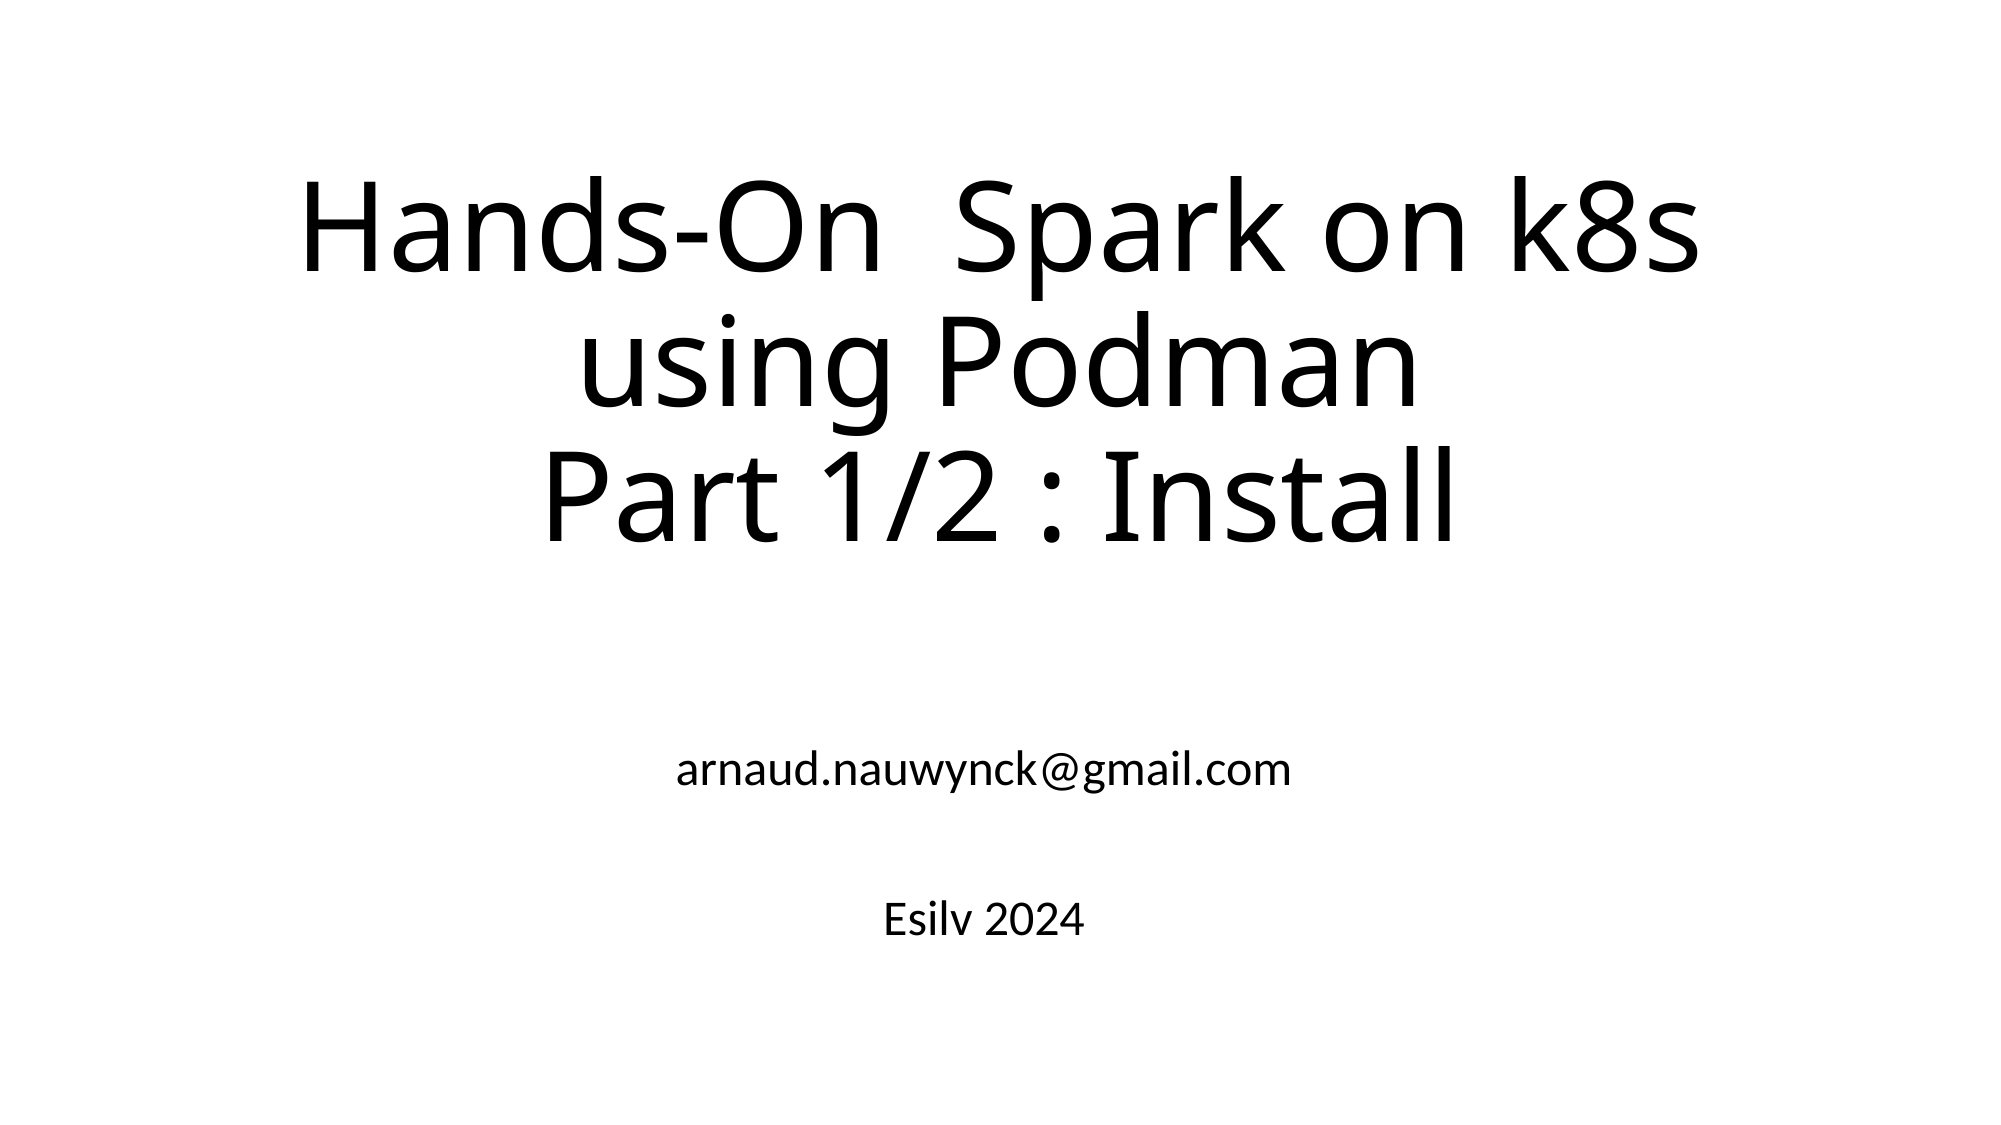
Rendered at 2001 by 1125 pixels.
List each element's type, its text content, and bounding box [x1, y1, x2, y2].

subtitle arnaud.nauwynck@gmail.com Esilv 2024 [234, 734, 1734, 1007]
title Hands-On Spark on k8s using Podman Part 1/2 : Install [249, 184, 1750, 576]
